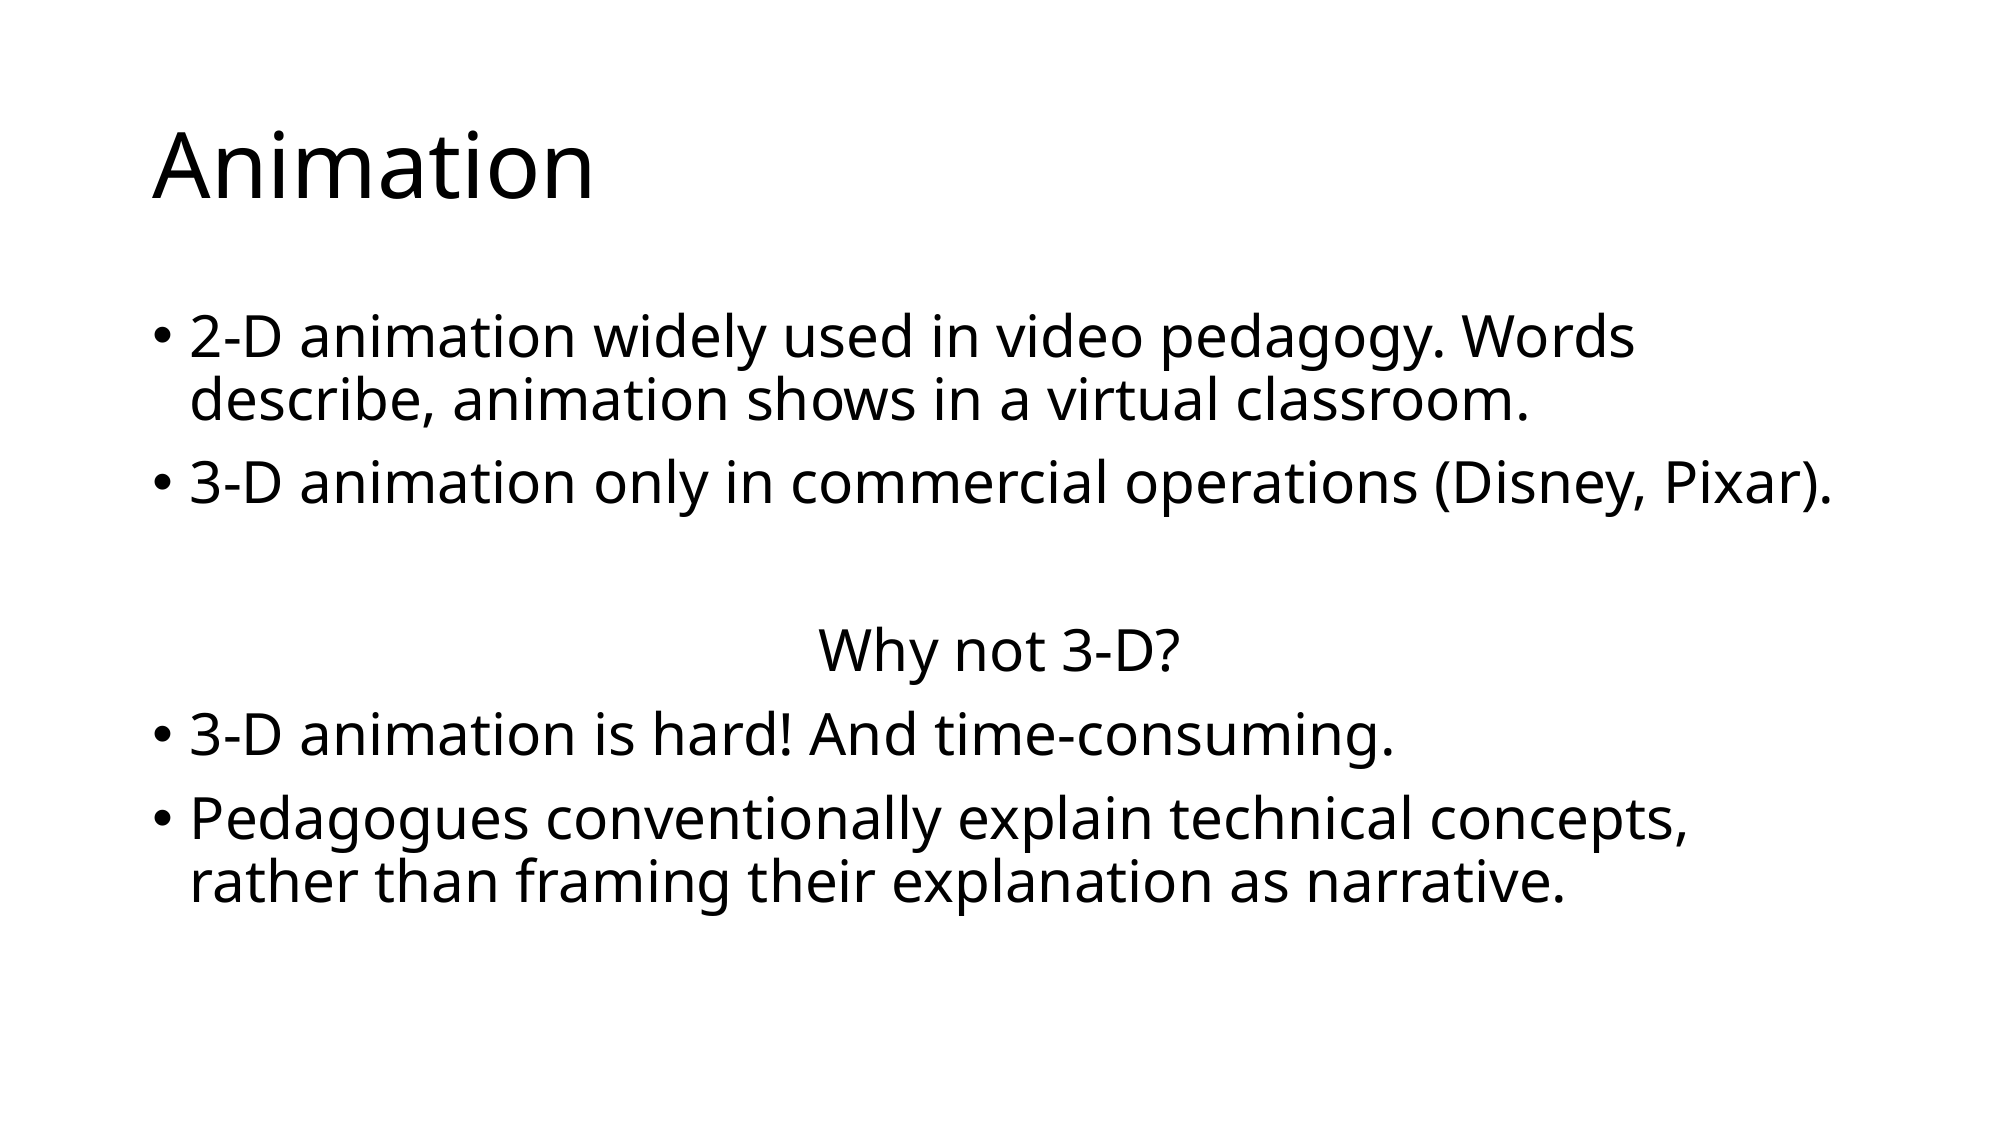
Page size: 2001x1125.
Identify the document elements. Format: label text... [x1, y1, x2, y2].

list 2-D animation widely used in video pedagogy. Words describe, animation shows in a virtual classroom. 3-D animation only in commercial operations (Disney, Pixar). Why not 3-D? 3-D animation is hard! And time-consuming. Pedagogues conventionally explain technical concepts, rather than framing their explanation as narrative. [137, 299, 1863, 1014]
title Animation [137, 59, 1863, 278]
